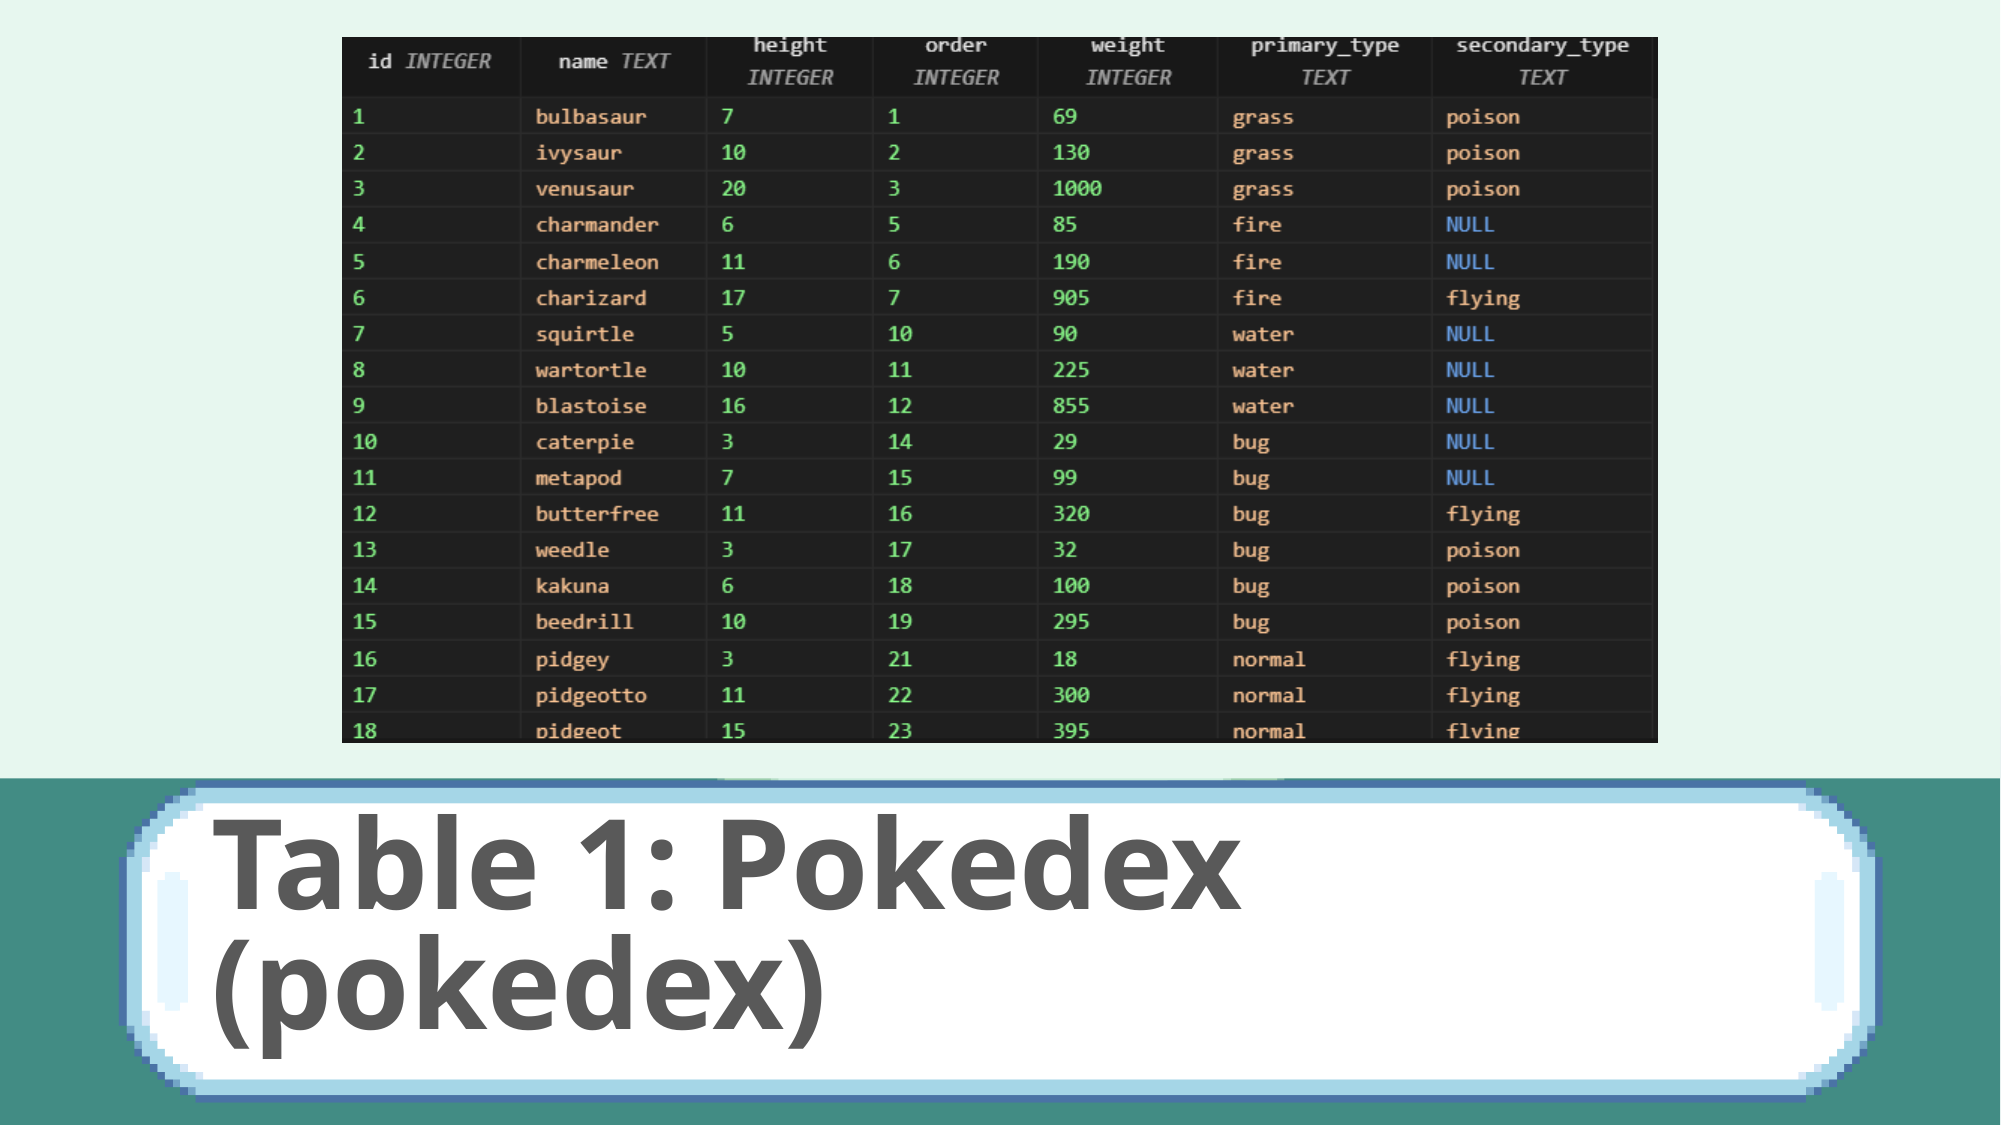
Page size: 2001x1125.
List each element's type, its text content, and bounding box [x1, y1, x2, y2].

text_box [0, 0, 2000, 779]
picture [0, 0, 2001, 1125]
picture [342, 37, 1658, 743]
list Table 1: Pokedex (pokedex) [196, 806, 1808, 1059]
